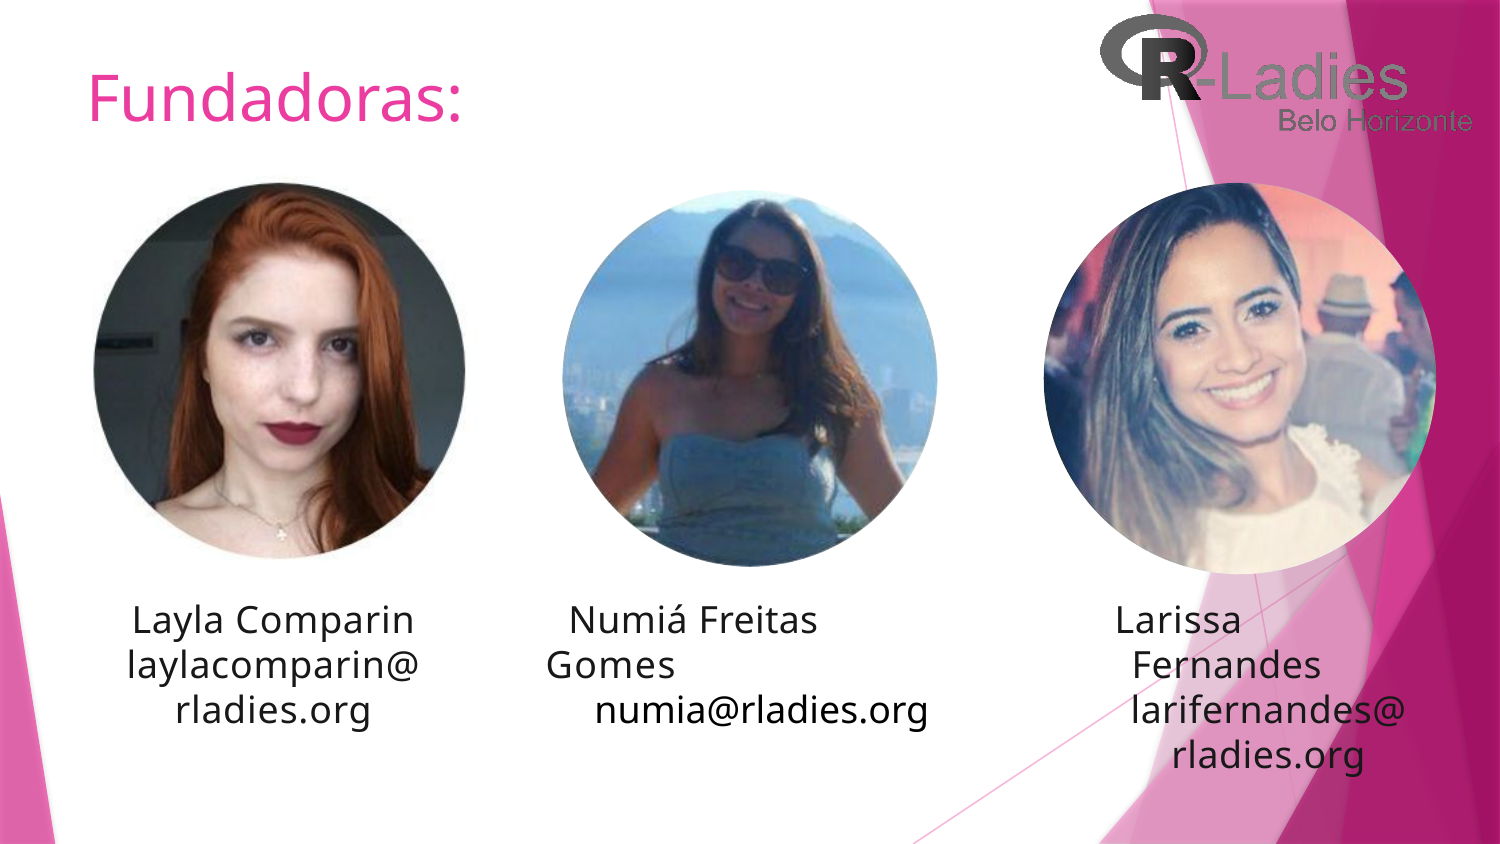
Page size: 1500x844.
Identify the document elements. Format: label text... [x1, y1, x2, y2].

text_box Larissa Fernandes larifernandes@ rladies.org [1112, 596, 1424, 777]
text_box [562, 190, 938, 567]
text_box Layla Comparin laylacomparin@ rladies.org [37, 595, 441, 731]
text_box [71, 175, 496, 567]
text_box [1043, 182, 1437, 575]
picture [1099, 13, 1472, 132]
title Fundadoras: [84, 57, 563, 198]
text_box Numiá Freitas Gomes numia@rladies.org [543, 596, 956, 732]
